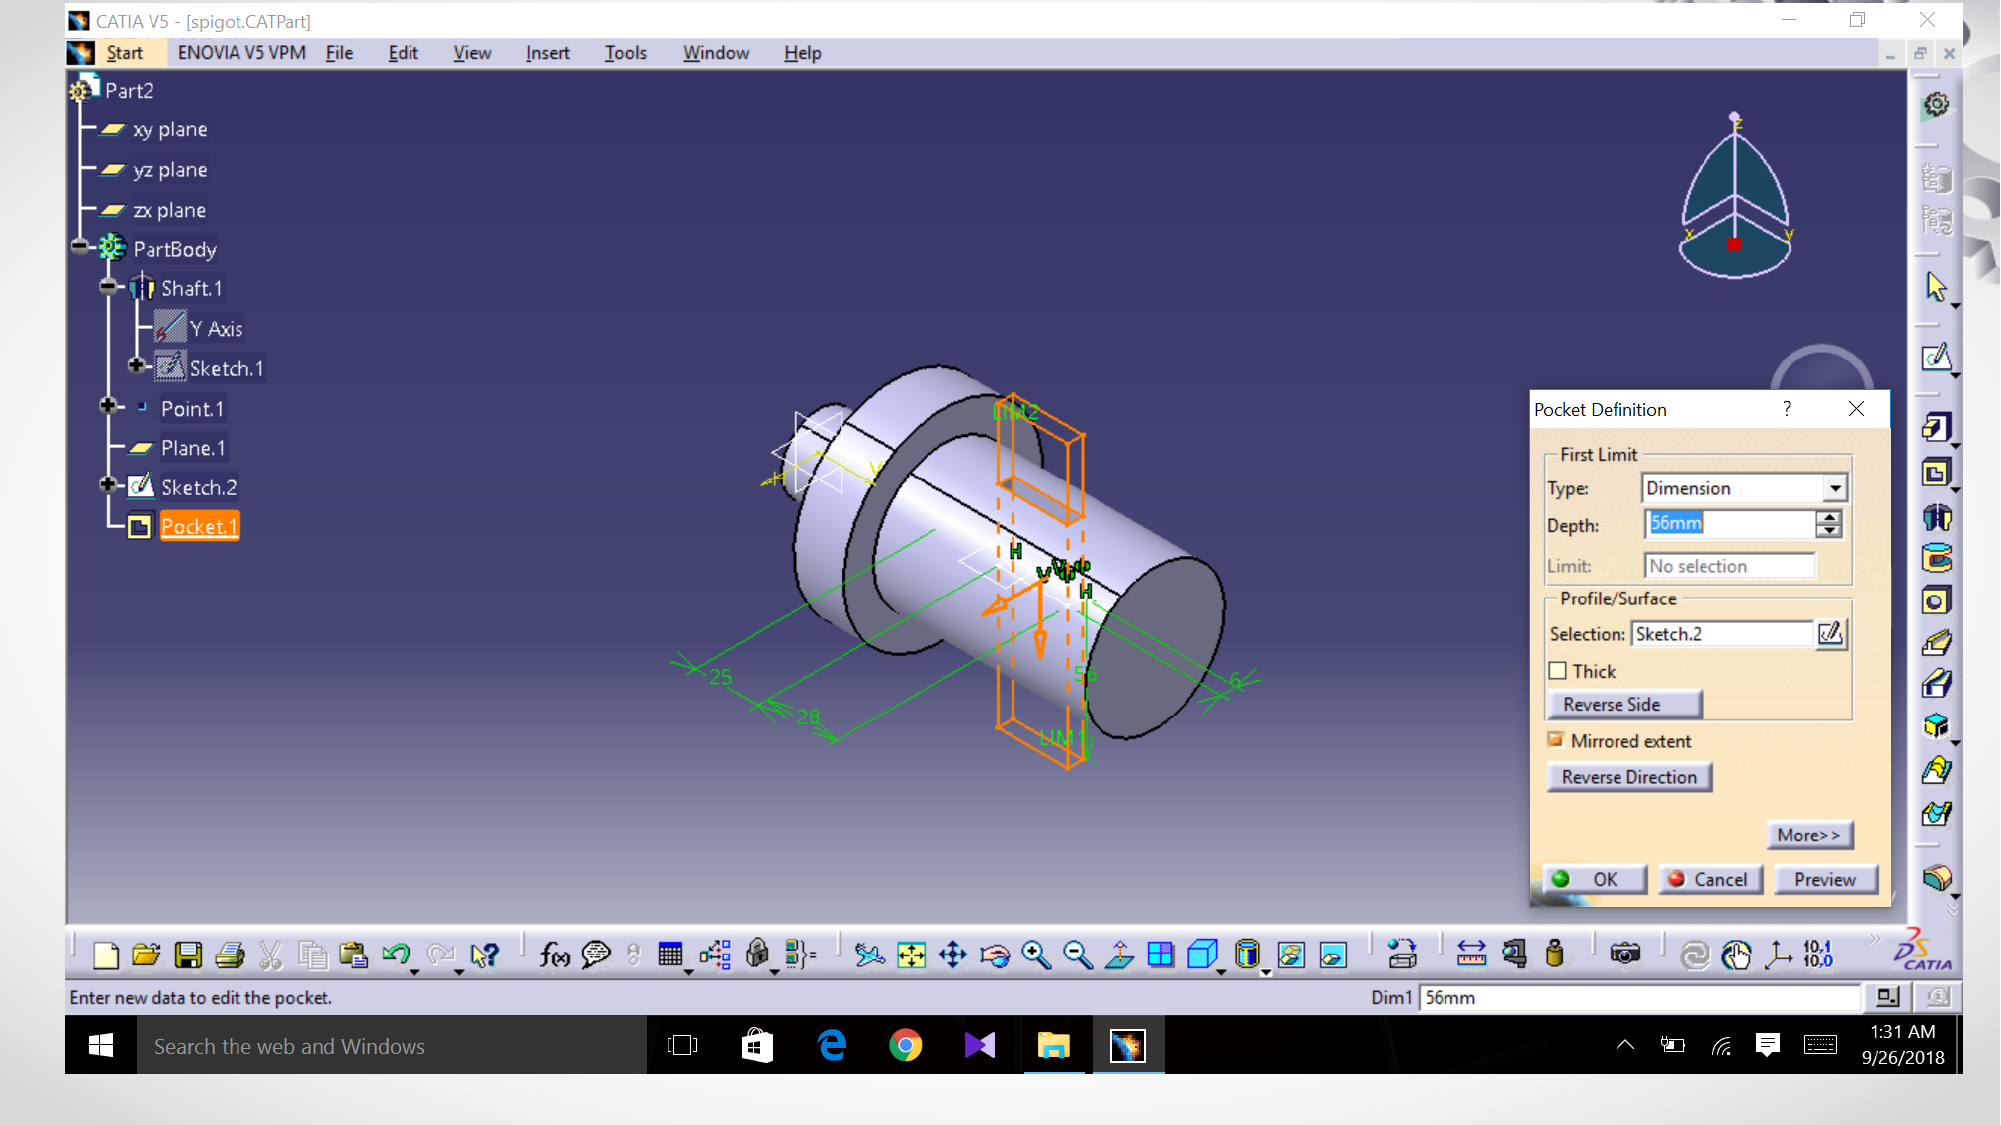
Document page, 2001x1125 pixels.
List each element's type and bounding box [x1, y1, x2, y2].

picture [0, 0, 2000, 1125]
list [65, 3, 1963, 1074]
